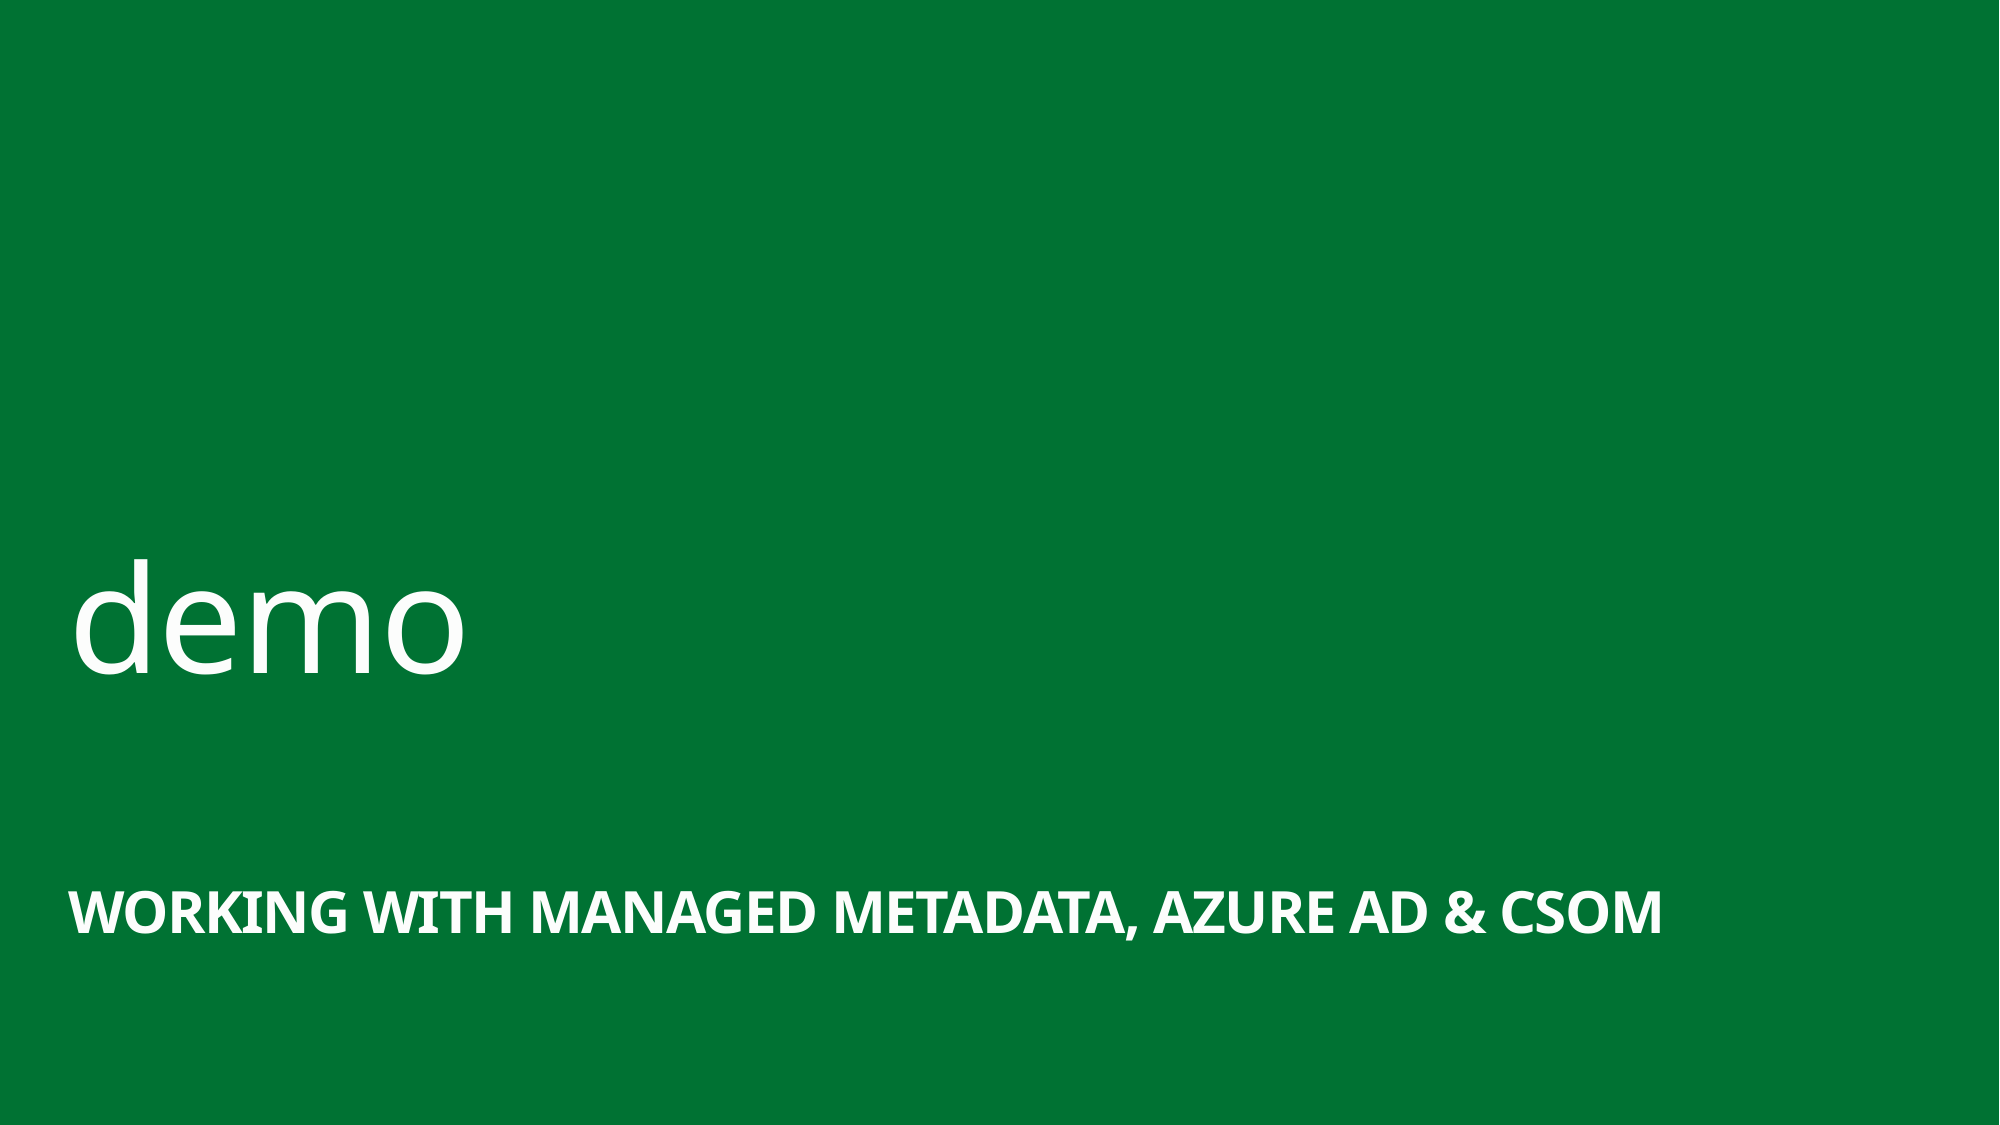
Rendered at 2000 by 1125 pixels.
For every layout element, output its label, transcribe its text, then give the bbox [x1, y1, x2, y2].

list demo [68, 511, 1827, 739]
subtitle Working with Managed Metadata, Azure AD & CSOM [68, 782, 1789, 1046]
